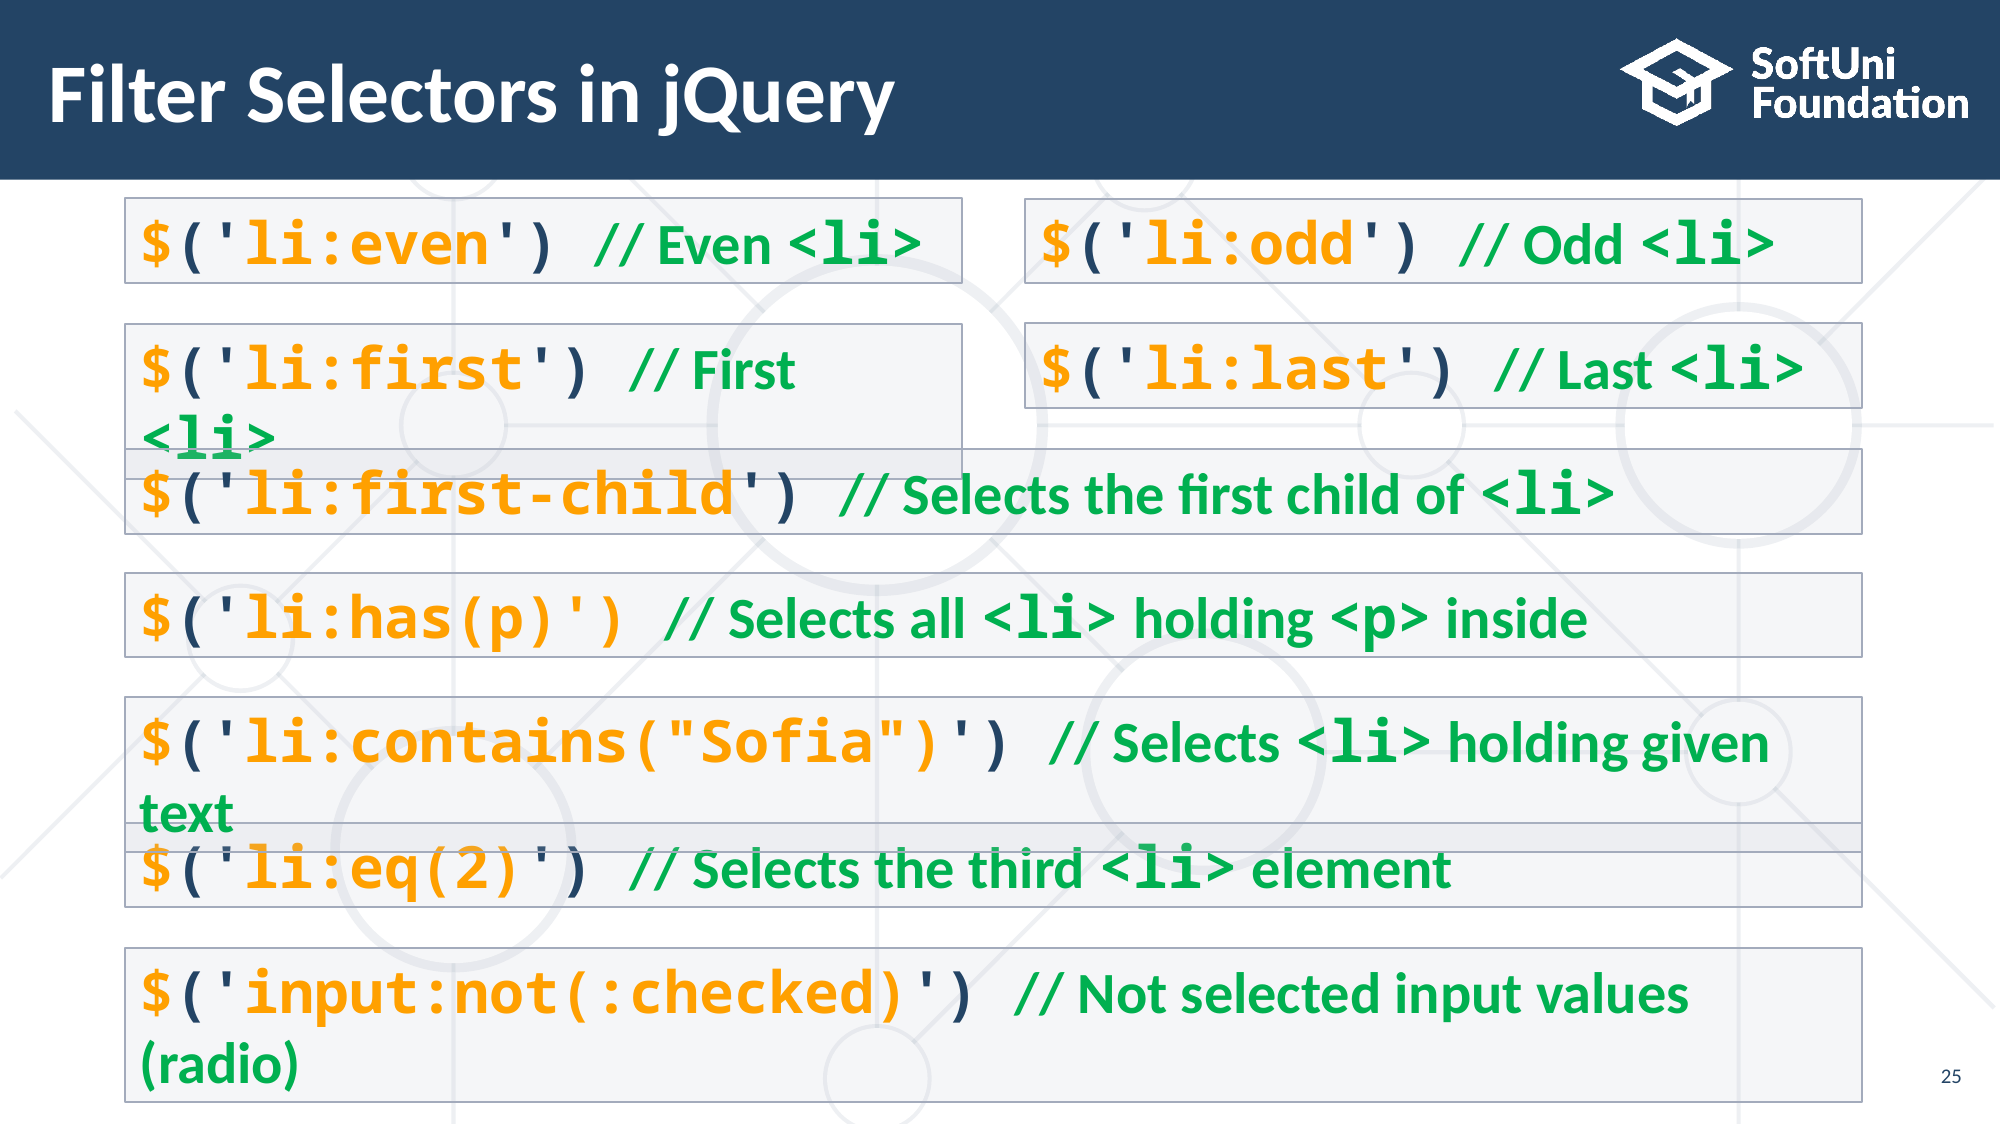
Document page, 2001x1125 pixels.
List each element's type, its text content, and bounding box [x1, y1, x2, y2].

picture [1619, 38, 1968, 126]
text_box $('li:first') // First <li> [124, 324, 963, 449]
text_box $('li:eq(2)') // Selects the third <li> element [124, 852, 1863, 908]
title Filter Selectors in jQuery [31, 16, 1591, 162]
text_box $('li:first-child') // Selects the first child of <li> [124, 449, 1863, 534]
text_box $('li:even') // Even <li> [124, 198, 963, 284]
text_box $('li:last') // Last <li> [1024, 323, 1863, 409]
text_box $('li:contains("Sofia")') // Selects <li> holding given text [124, 696, 1863, 852]
text_box $('input:not(:checked)') // Not selected input values (radio) [124, 947, 1863, 1103]
text_box $('li:odd') // Odd <li> [1024, 198, 1863, 284]
slide_number 25 [1897, 1049, 1968, 1100]
text_box $('li:has(p)') // Selects all <li> holding <p> inside [124, 572, 1863, 658]
